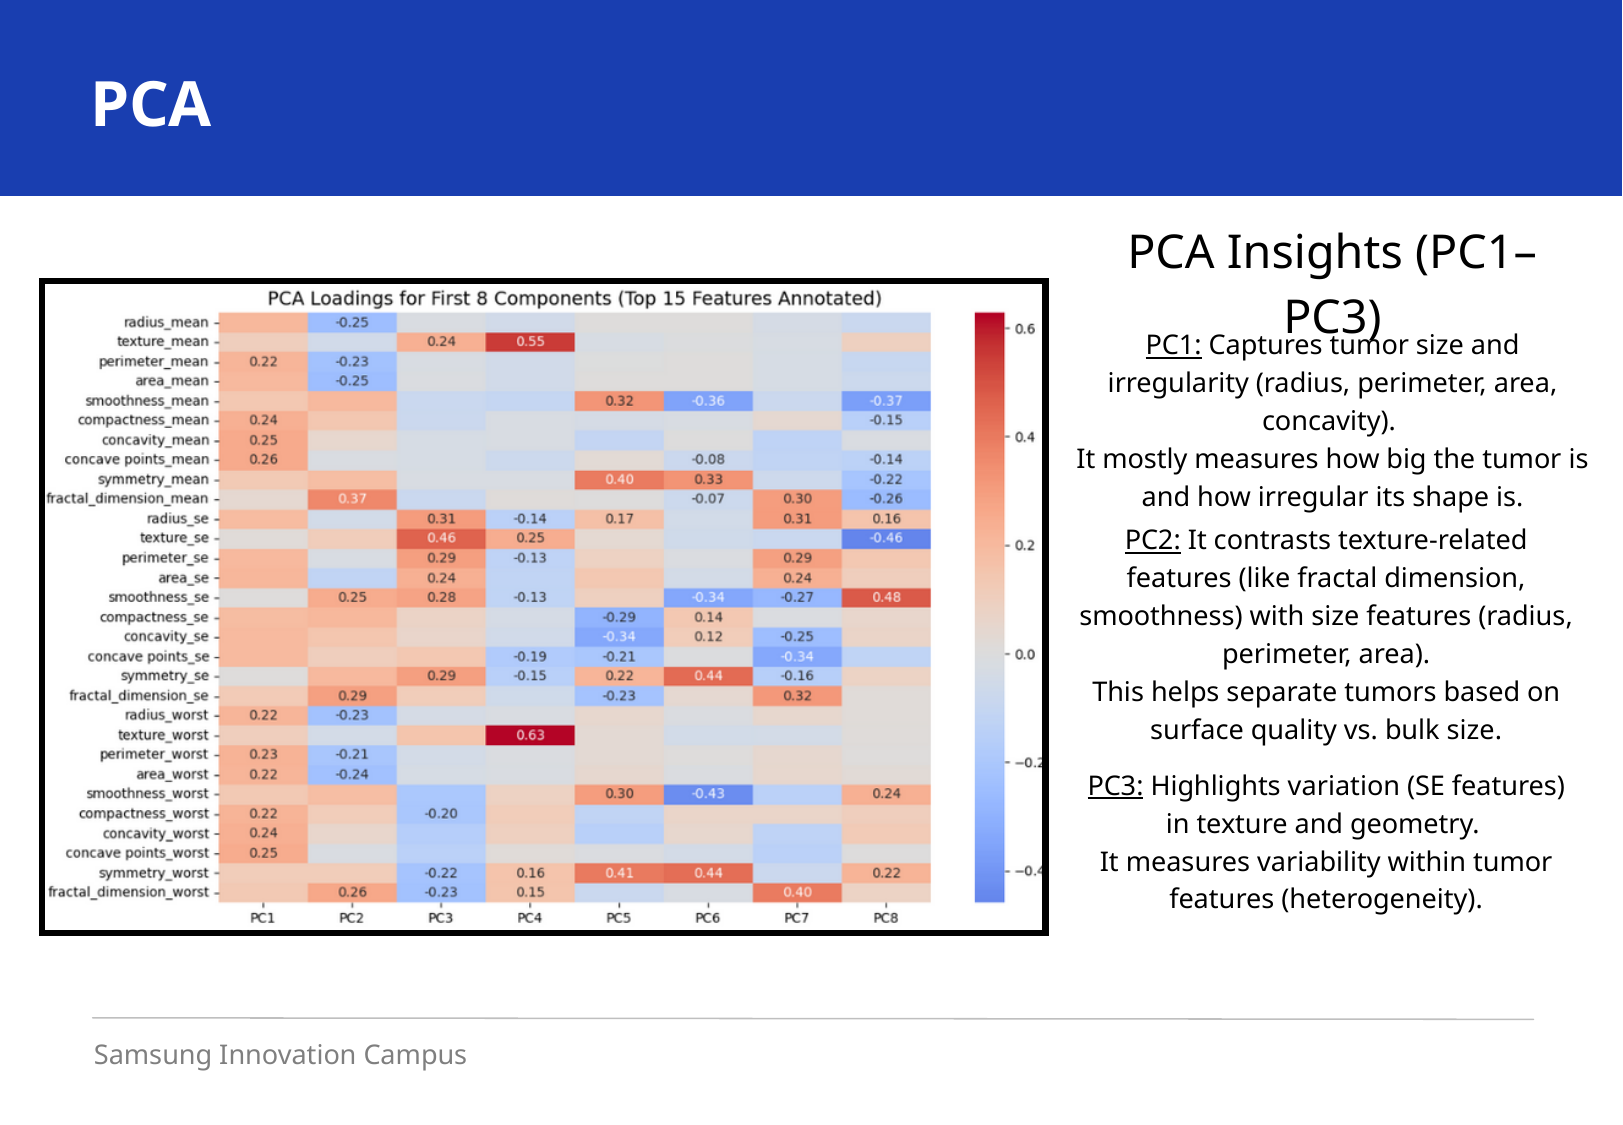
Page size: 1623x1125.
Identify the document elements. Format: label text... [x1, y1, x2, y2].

text_box PC1: Captures tumor size and irregularity (radius, perimeter, area, concavity). It mostly measures how big the tumor is and how irregular its shape is. [1076, 322, 1589, 512]
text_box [0, 0, 1623, 197]
text_box PC3: Highlights variation (SE features) in texture and geometry. It measures variability within tumor features (heterogeneity). [1076, 762, 1577, 953]
text_box PCA Insights (PC1–PC3) [1089, 212, 1577, 322]
text_box Samsung Innovation Campus [93, 1037, 568, 1071]
text_box [42, 281, 1046, 934]
text_box PC2: It contrasts texture-related features (like fractal dimension, smoothness) with size features (radius, perimeter, area). This helps separate tumors based on surface quality vs. bulk size. [1076, 516, 1577, 745]
